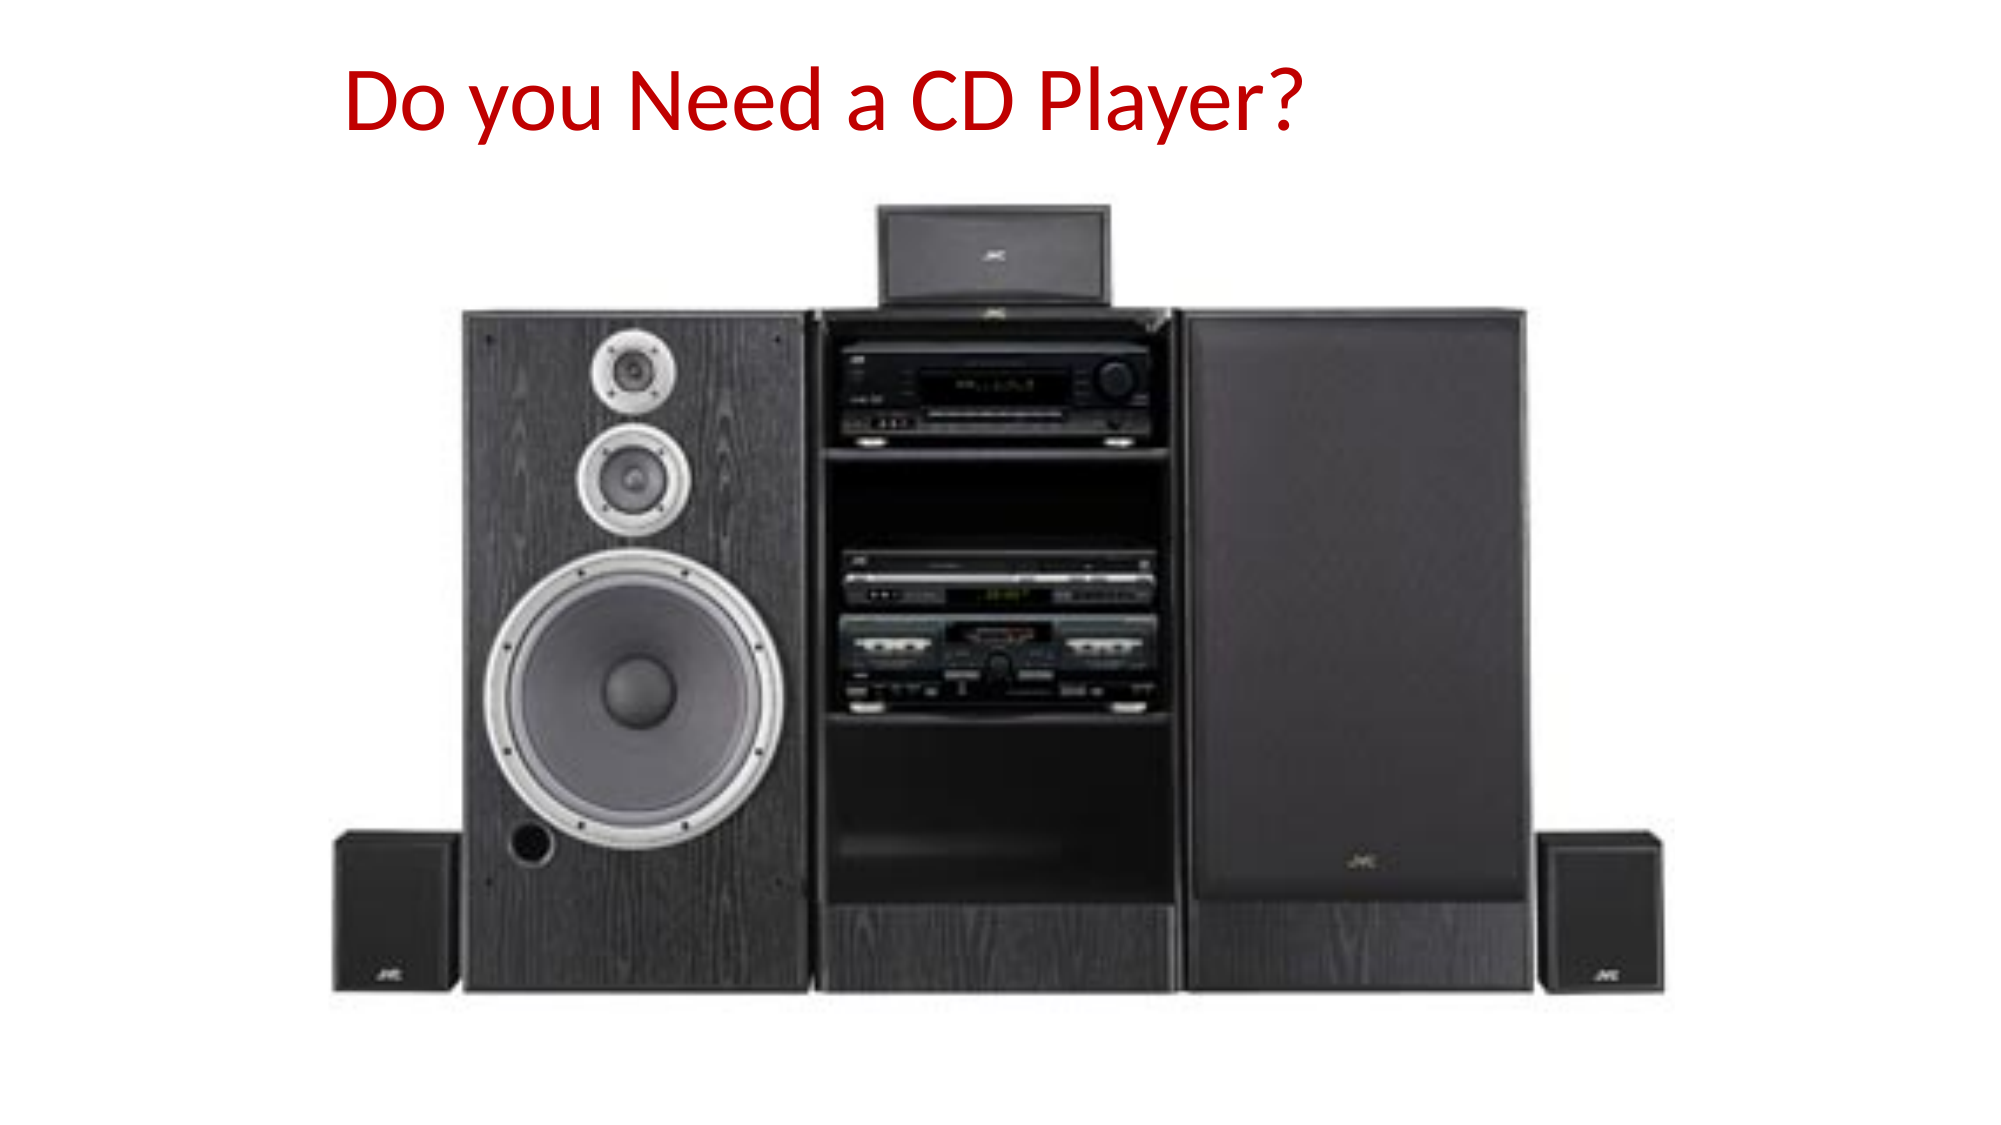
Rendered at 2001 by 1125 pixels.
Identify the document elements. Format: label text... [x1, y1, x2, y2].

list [328, 187, 1675, 1015]
text_box Do you Need a CD Player? [328, 0, 1679, 188]
